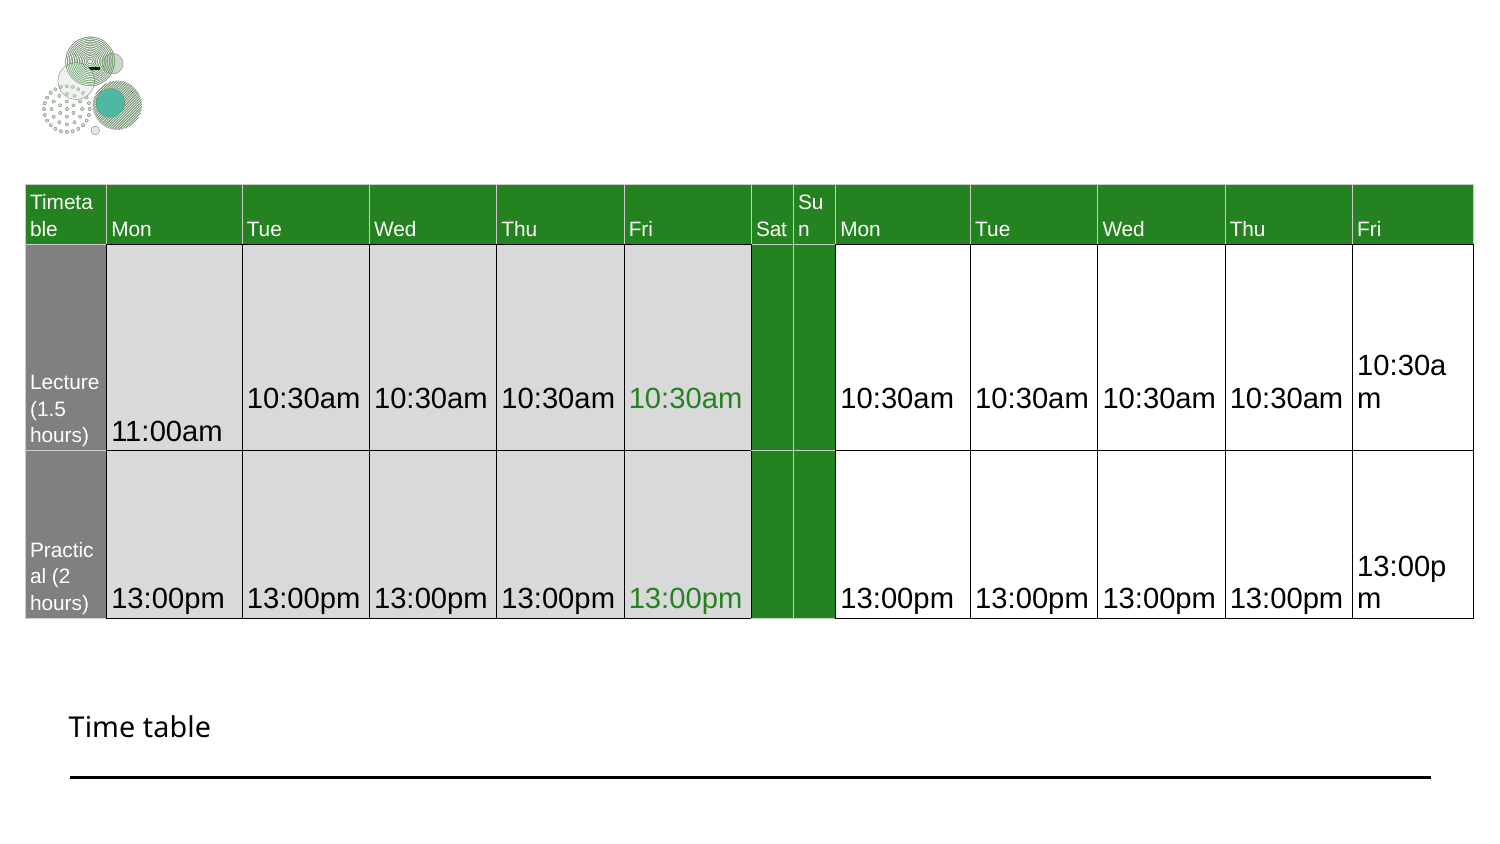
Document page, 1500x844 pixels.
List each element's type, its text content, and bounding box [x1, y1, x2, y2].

table_cell 11:00am [107, 245, 242, 450]
table_cell 13:00pm [625, 451, 751, 618]
table_cell 10:30am [370, 245, 496, 450]
table_header Thu [1226, 185, 1352, 244]
table_cell Lecture (1.5 hours) [26, 245, 106, 450]
table_cell Practical (2 hours) [26, 451, 106, 618]
table_cell 13:00pm [497, 451, 624, 618]
table_cell 13:00pm [971, 451, 1097, 618]
table_header Fri [1353, 185, 1473, 244]
table_cell [794, 245, 835, 450]
table_cell 13:00pm [243, 451, 369, 618]
table_cell 10:30am [1098, 245, 1225, 450]
table_cell 10:30am [625, 245, 751, 450]
table_header Tue [971, 185, 1097, 244]
table_header Thu [497, 185, 624, 244]
table_header Mon [836, 185, 970, 244]
table_header Mon [107, 185, 242, 244]
table_cell 10:30am [1226, 245, 1352, 450]
table_cell 13:00pm [370, 451, 496, 618]
table_header Timetable [26, 185, 106, 244]
picture [27, 21, 157, 151]
table_cell 10:30am [836, 245, 970, 450]
table_cell 13:00pm [107, 451, 242, 618]
table_cell [752, 245, 793, 450]
table_cell 10:30am [243, 245, 369, 450]
table_header Fri [625, 185, 751, 244]
table_header Wed [370, 185, 496, 244]
table_cell [752, 451, 793, 618]
table_cell [794, 451, 835, 618]
table_cell 10:30am [1353, 245, 1473, 450]
table_cell 13:00pm [1098, 451, 1225, 618]
table_cell 10:30am [971, 245, 1097, 450]
list Time table [53, 693, 1430, 758]
table_cell 10:30am [497, 245, 624, 450]
table_header Sun [794, 185, 835, 244]
table_cell 13:00pm [1353, 451, 1473, 618]
table_header Tue [243, 185, 369, 244]
table_header Sat [752, 185, 793, 244]
table_cell 13:00pm [836, 451, 970, 618]
table_cell 13:00pm [1226, 451, 1352, 618]
table_header Wed [1098, 185, 1225, 244]
